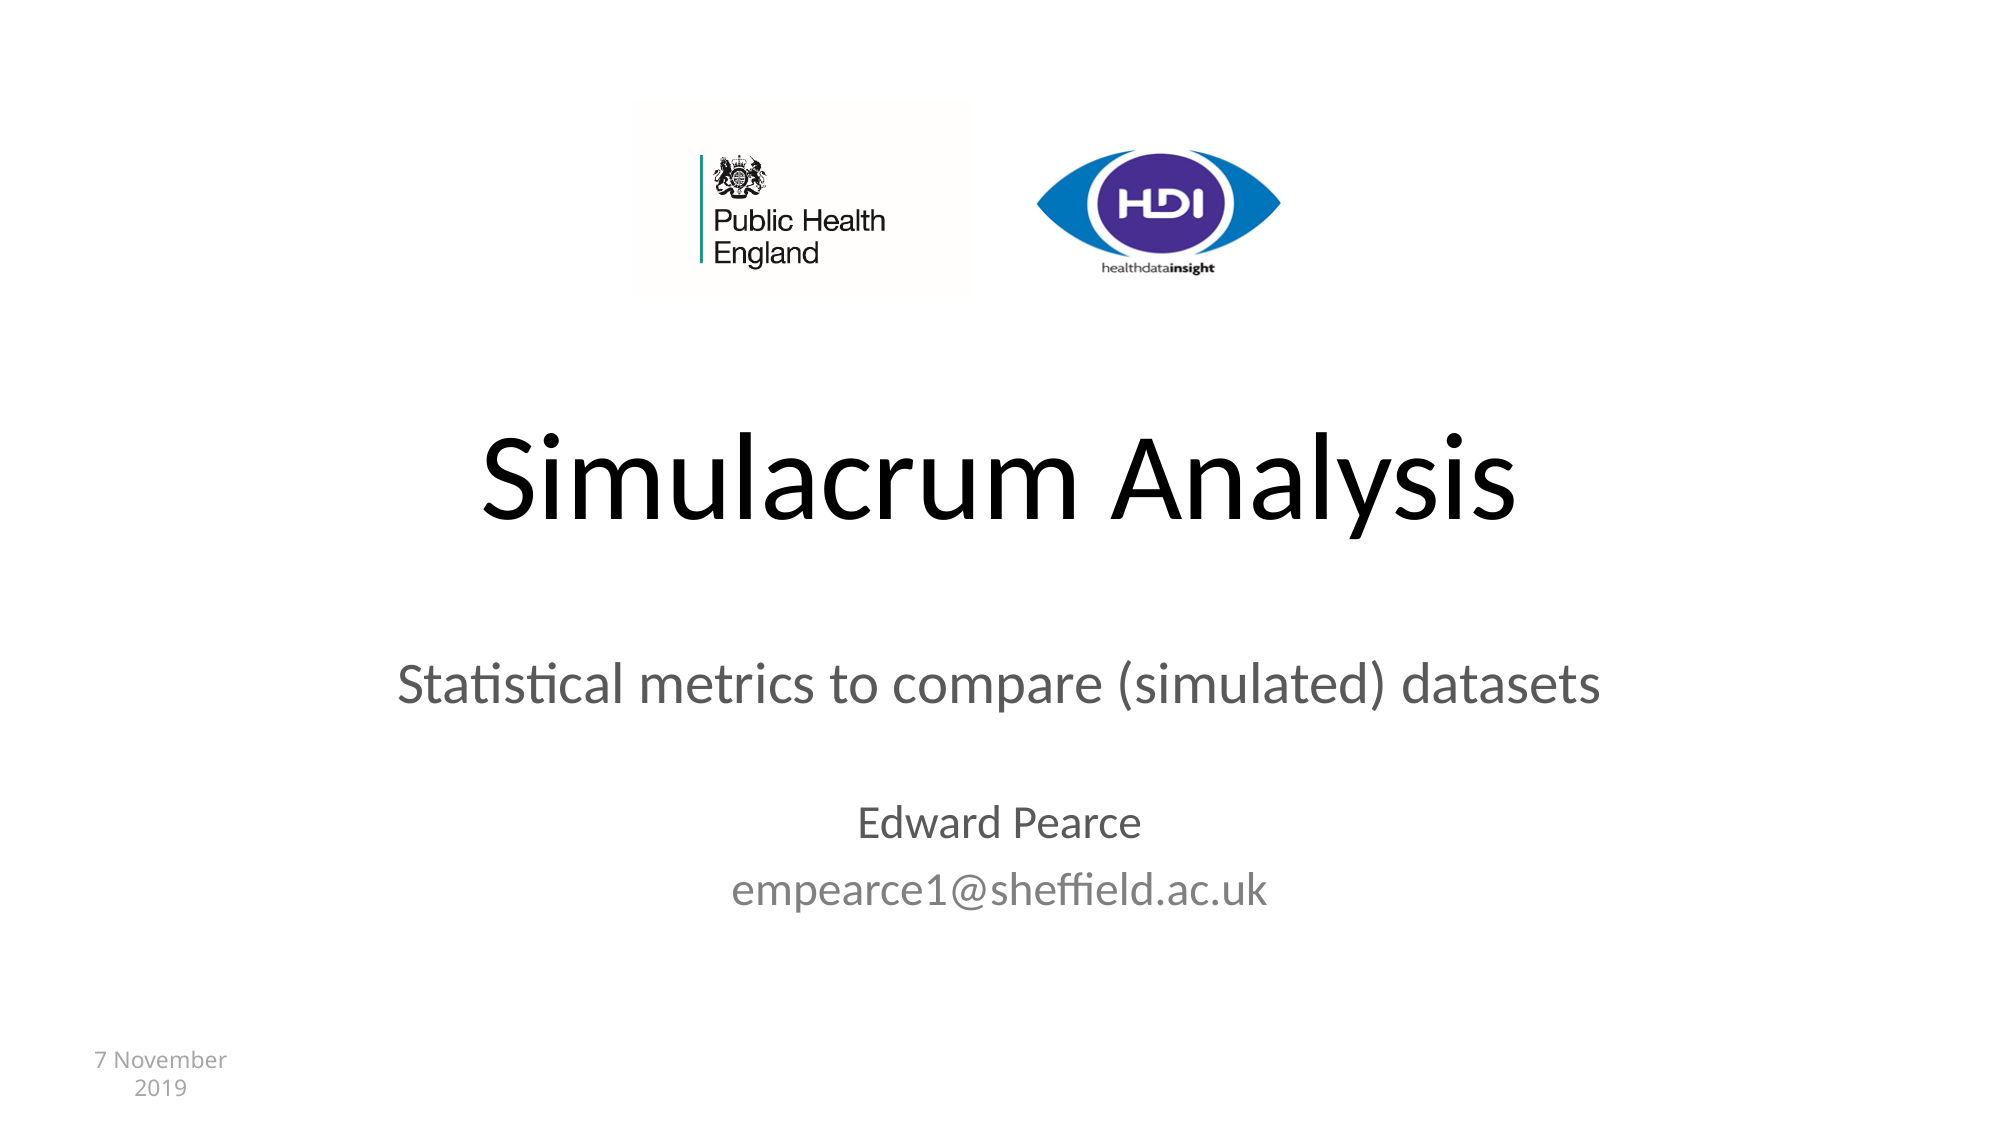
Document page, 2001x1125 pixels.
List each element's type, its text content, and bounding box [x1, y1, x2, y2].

title Simulacrum Analysis [150, 349, 1850, 591]
picture [1035, 148, 1282, 278]
picture [633, 101, 972, 297]
subtitle Statistical metrics to compare (simulated) datasets Edward Pearce empearce1@sheffield.ac.uk [300, 637, 1700, 925]
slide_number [53, 1049, 269, 1097]
